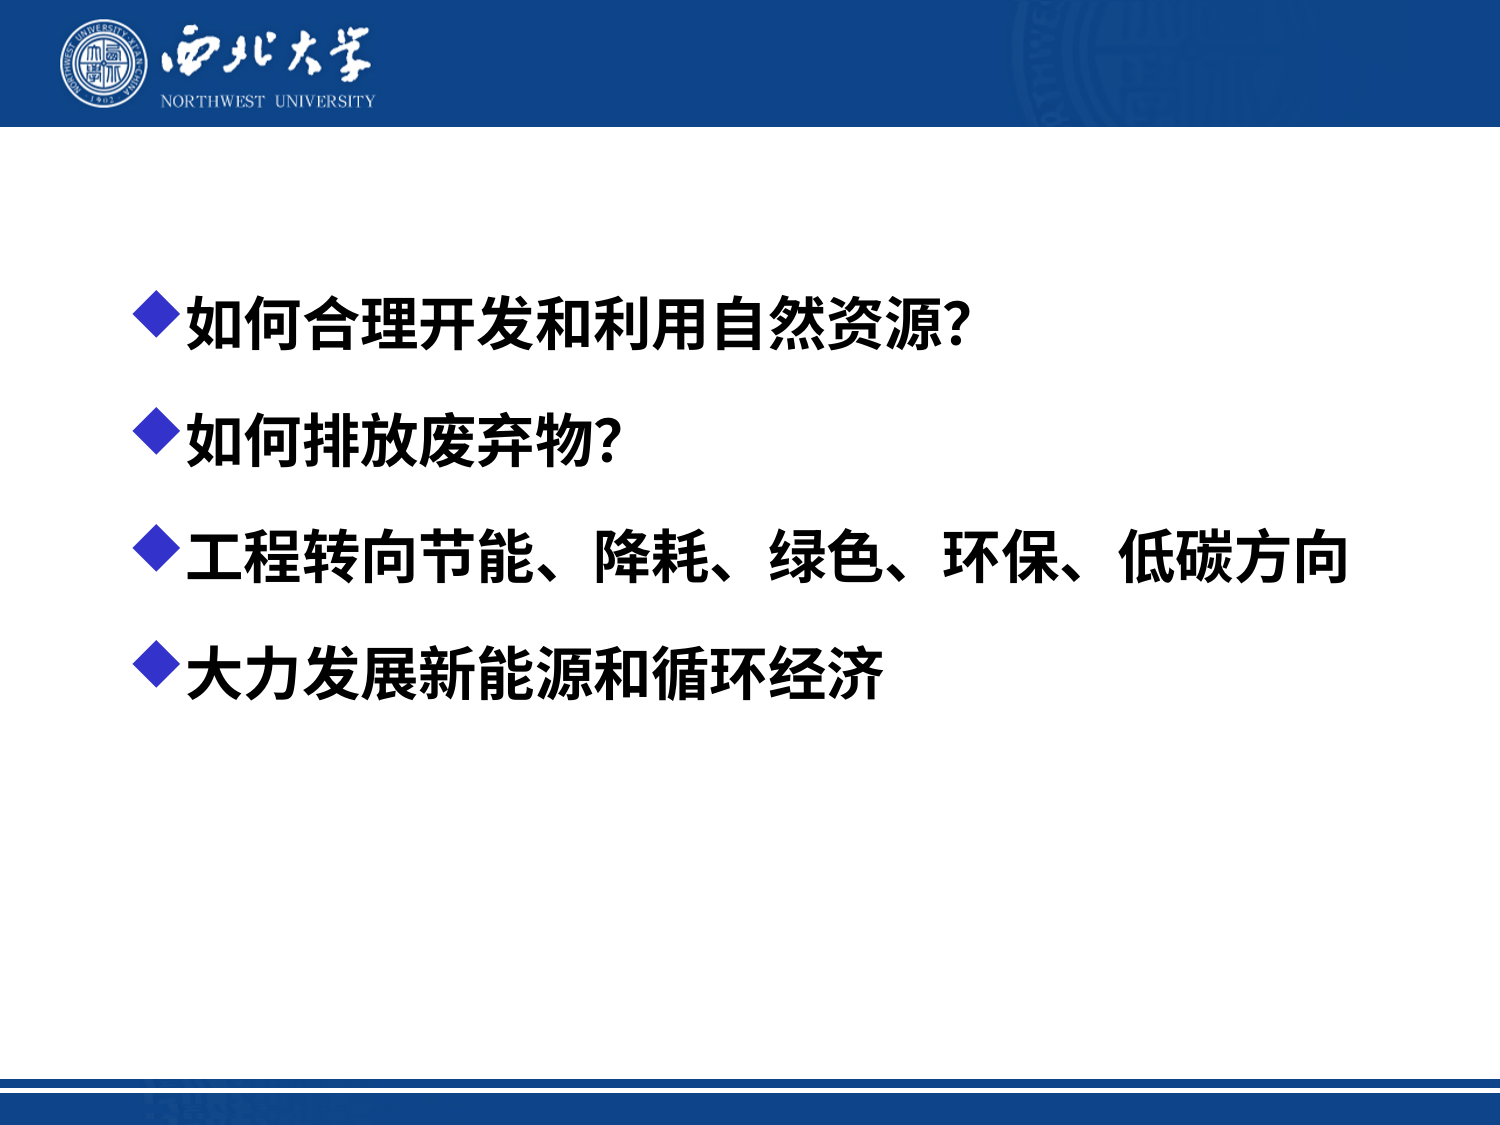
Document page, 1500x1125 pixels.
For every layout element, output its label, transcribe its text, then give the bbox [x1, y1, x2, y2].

picture [0, 1079, 1500, 1088]
list 如何合理开发和利用自然资源？ 如何排放废弃物？ 工程转向节能、降耗、绿色、环保、低碳方向 大力发展新能源和循环经济 [112, 244, 1388, 920]
picture [0, 0, 1500, 127]
picture [0, 1093, 1500, 1125]
